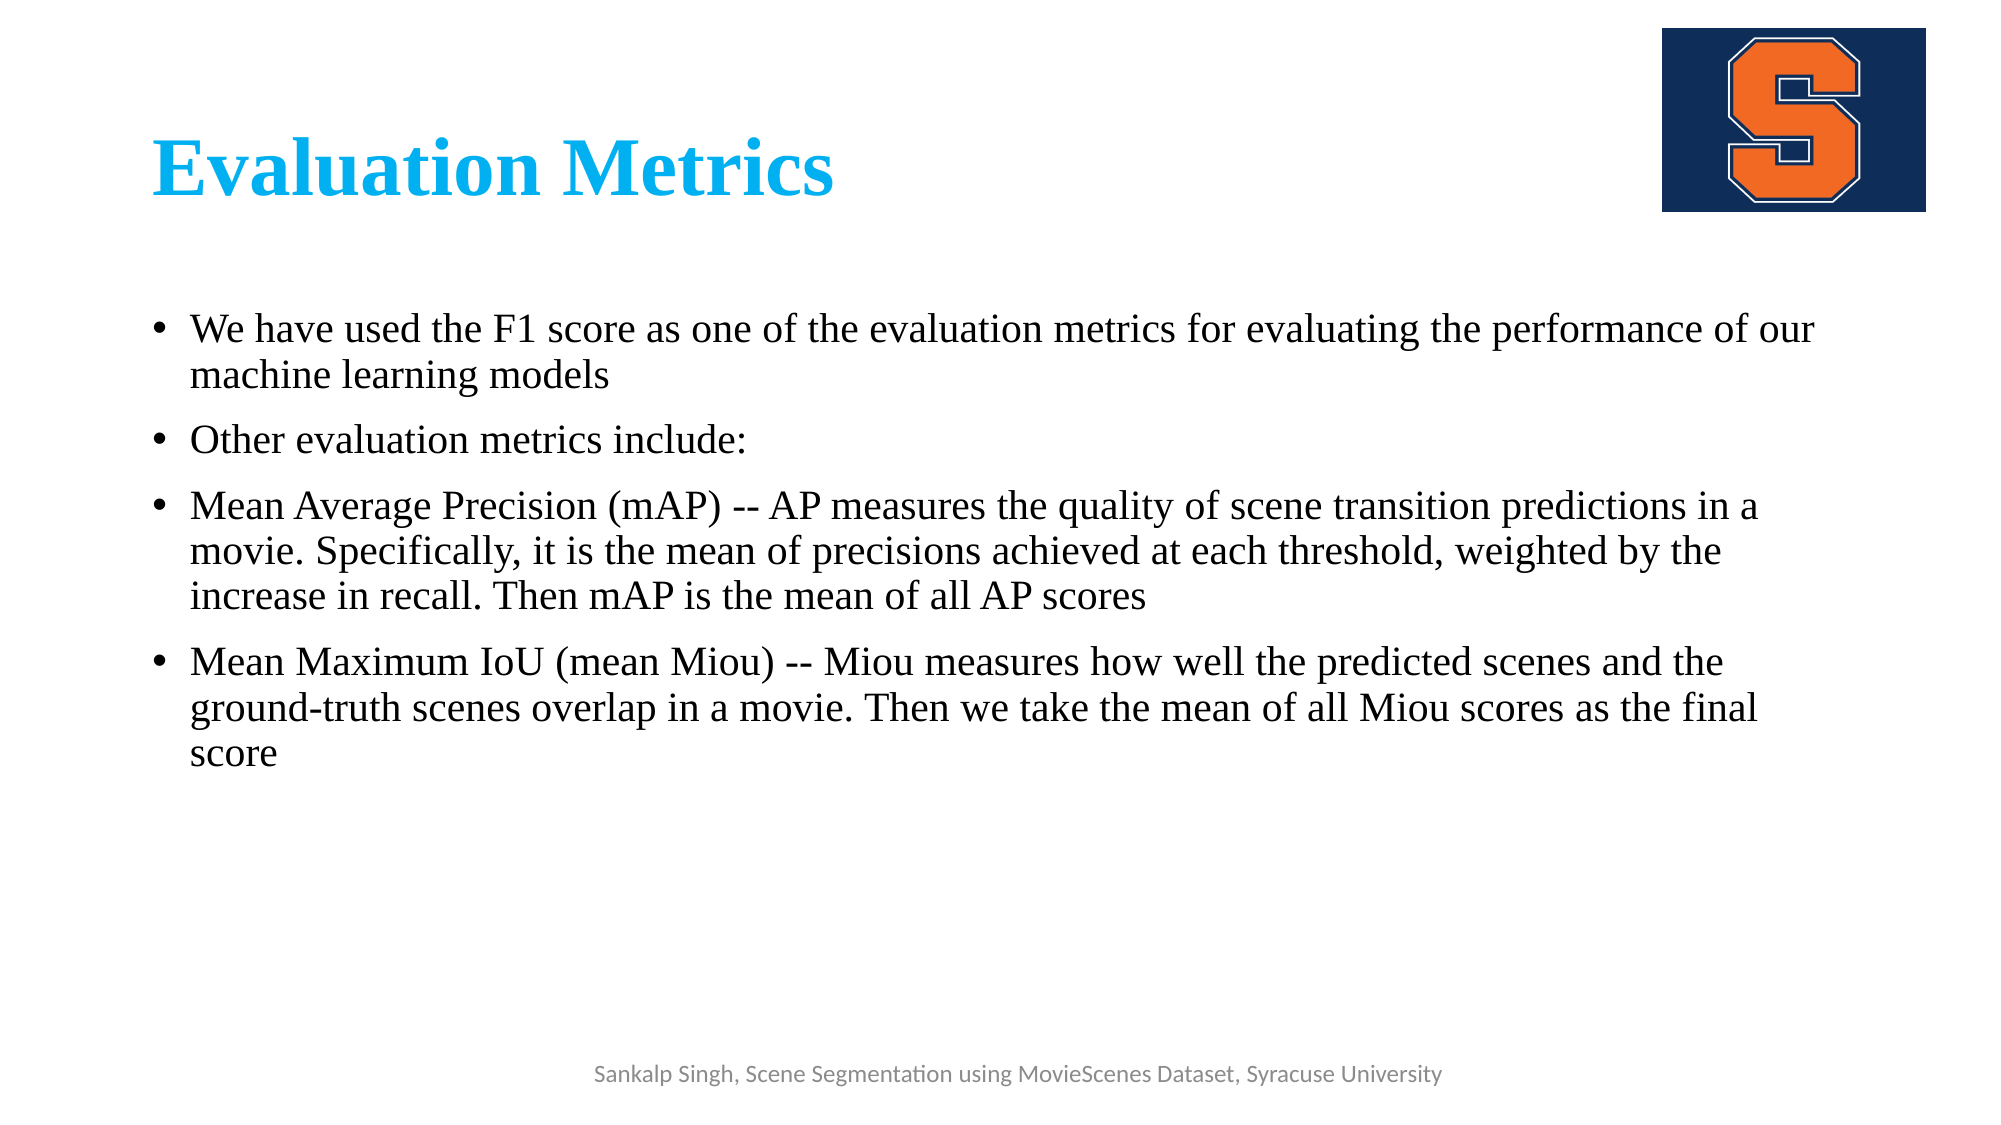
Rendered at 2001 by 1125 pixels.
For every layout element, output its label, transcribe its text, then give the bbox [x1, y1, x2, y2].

title Evaluation Metrics [137, 59, 1863, 278]
list We have used the F1 score as one of the evaluation metrics for evaluating the performance of our machine learning models Other evaluation metrics include: Mean Average Precision (mAP) -- AP measures the quality of scene transition predictions in a movie. Specifically, it is the mean of precisions achieved at each threshold, weighted by the increase in recall. Then mAP is the mean of all AP scores Mean Maximum IoU (mean Miou) -- Miou measures how well the predicted scenes and the ground-truth scenes overlap in a movie. Then we take the mean of all Miou scores as the final score [137, 299, 1863, 1014]
picture [1662, 28, 1926, 212]
footer Sankalp Singh, Scene Segmentation using MovieScenes Dataset, Syracuse University [376, 1042, 1663, 1103]
